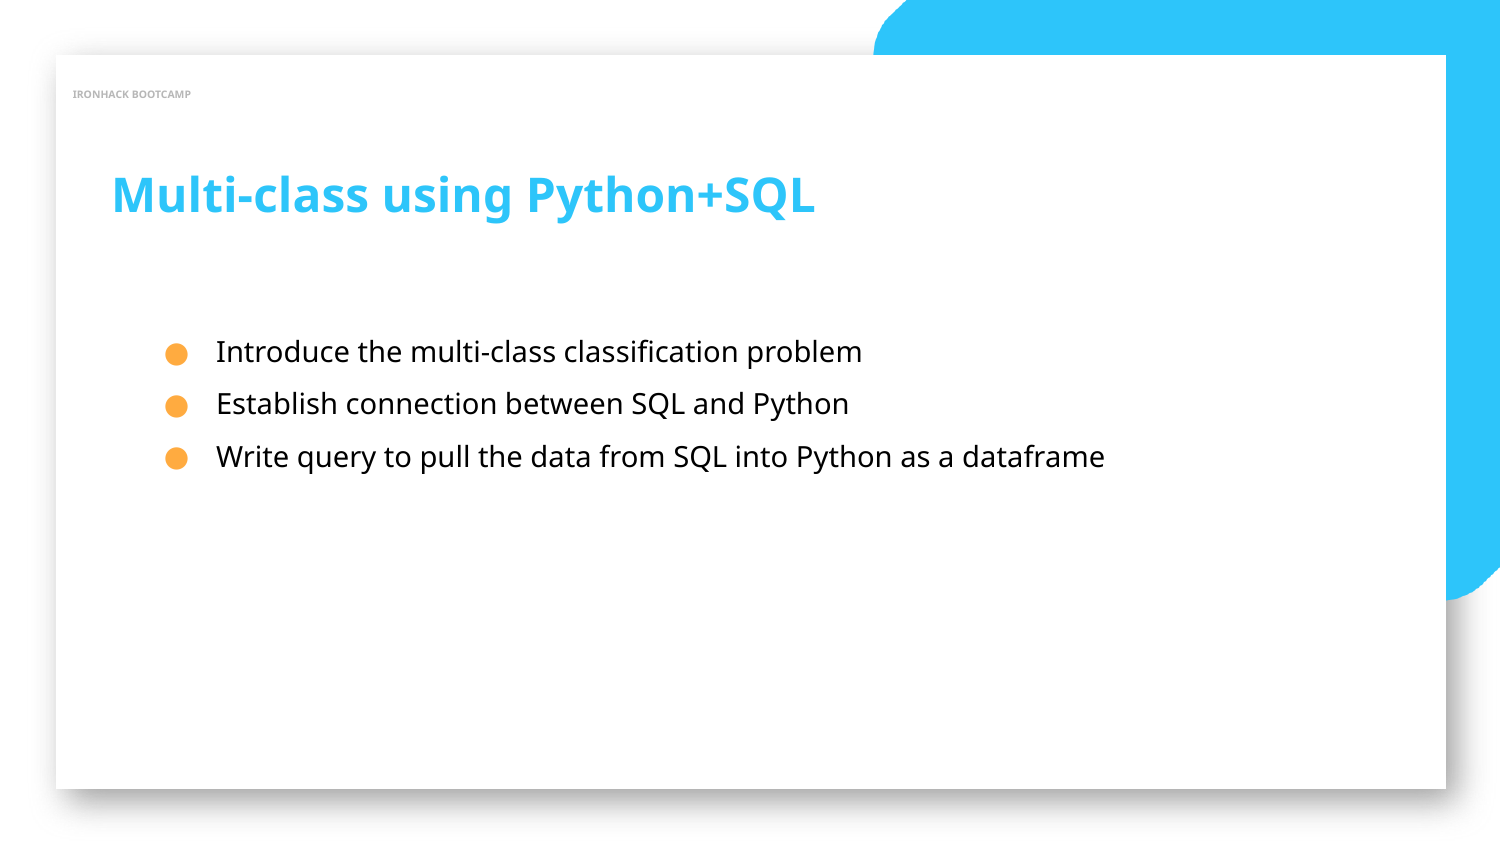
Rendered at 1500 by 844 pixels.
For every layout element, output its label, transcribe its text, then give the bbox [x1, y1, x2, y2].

text_box Multi-class using Python+SQL [96, 149, 1195, 266]
text_box IRONHACK BOOTCAMP [57, 71, 397, 108]
picture [0, 0, 1500, 844]
text_box Introduce the multi-class classification problem Establish connection between SQL and Python Write query to pull the data from SQL into Python as a dataframe [126, 265, 1351, 621]
